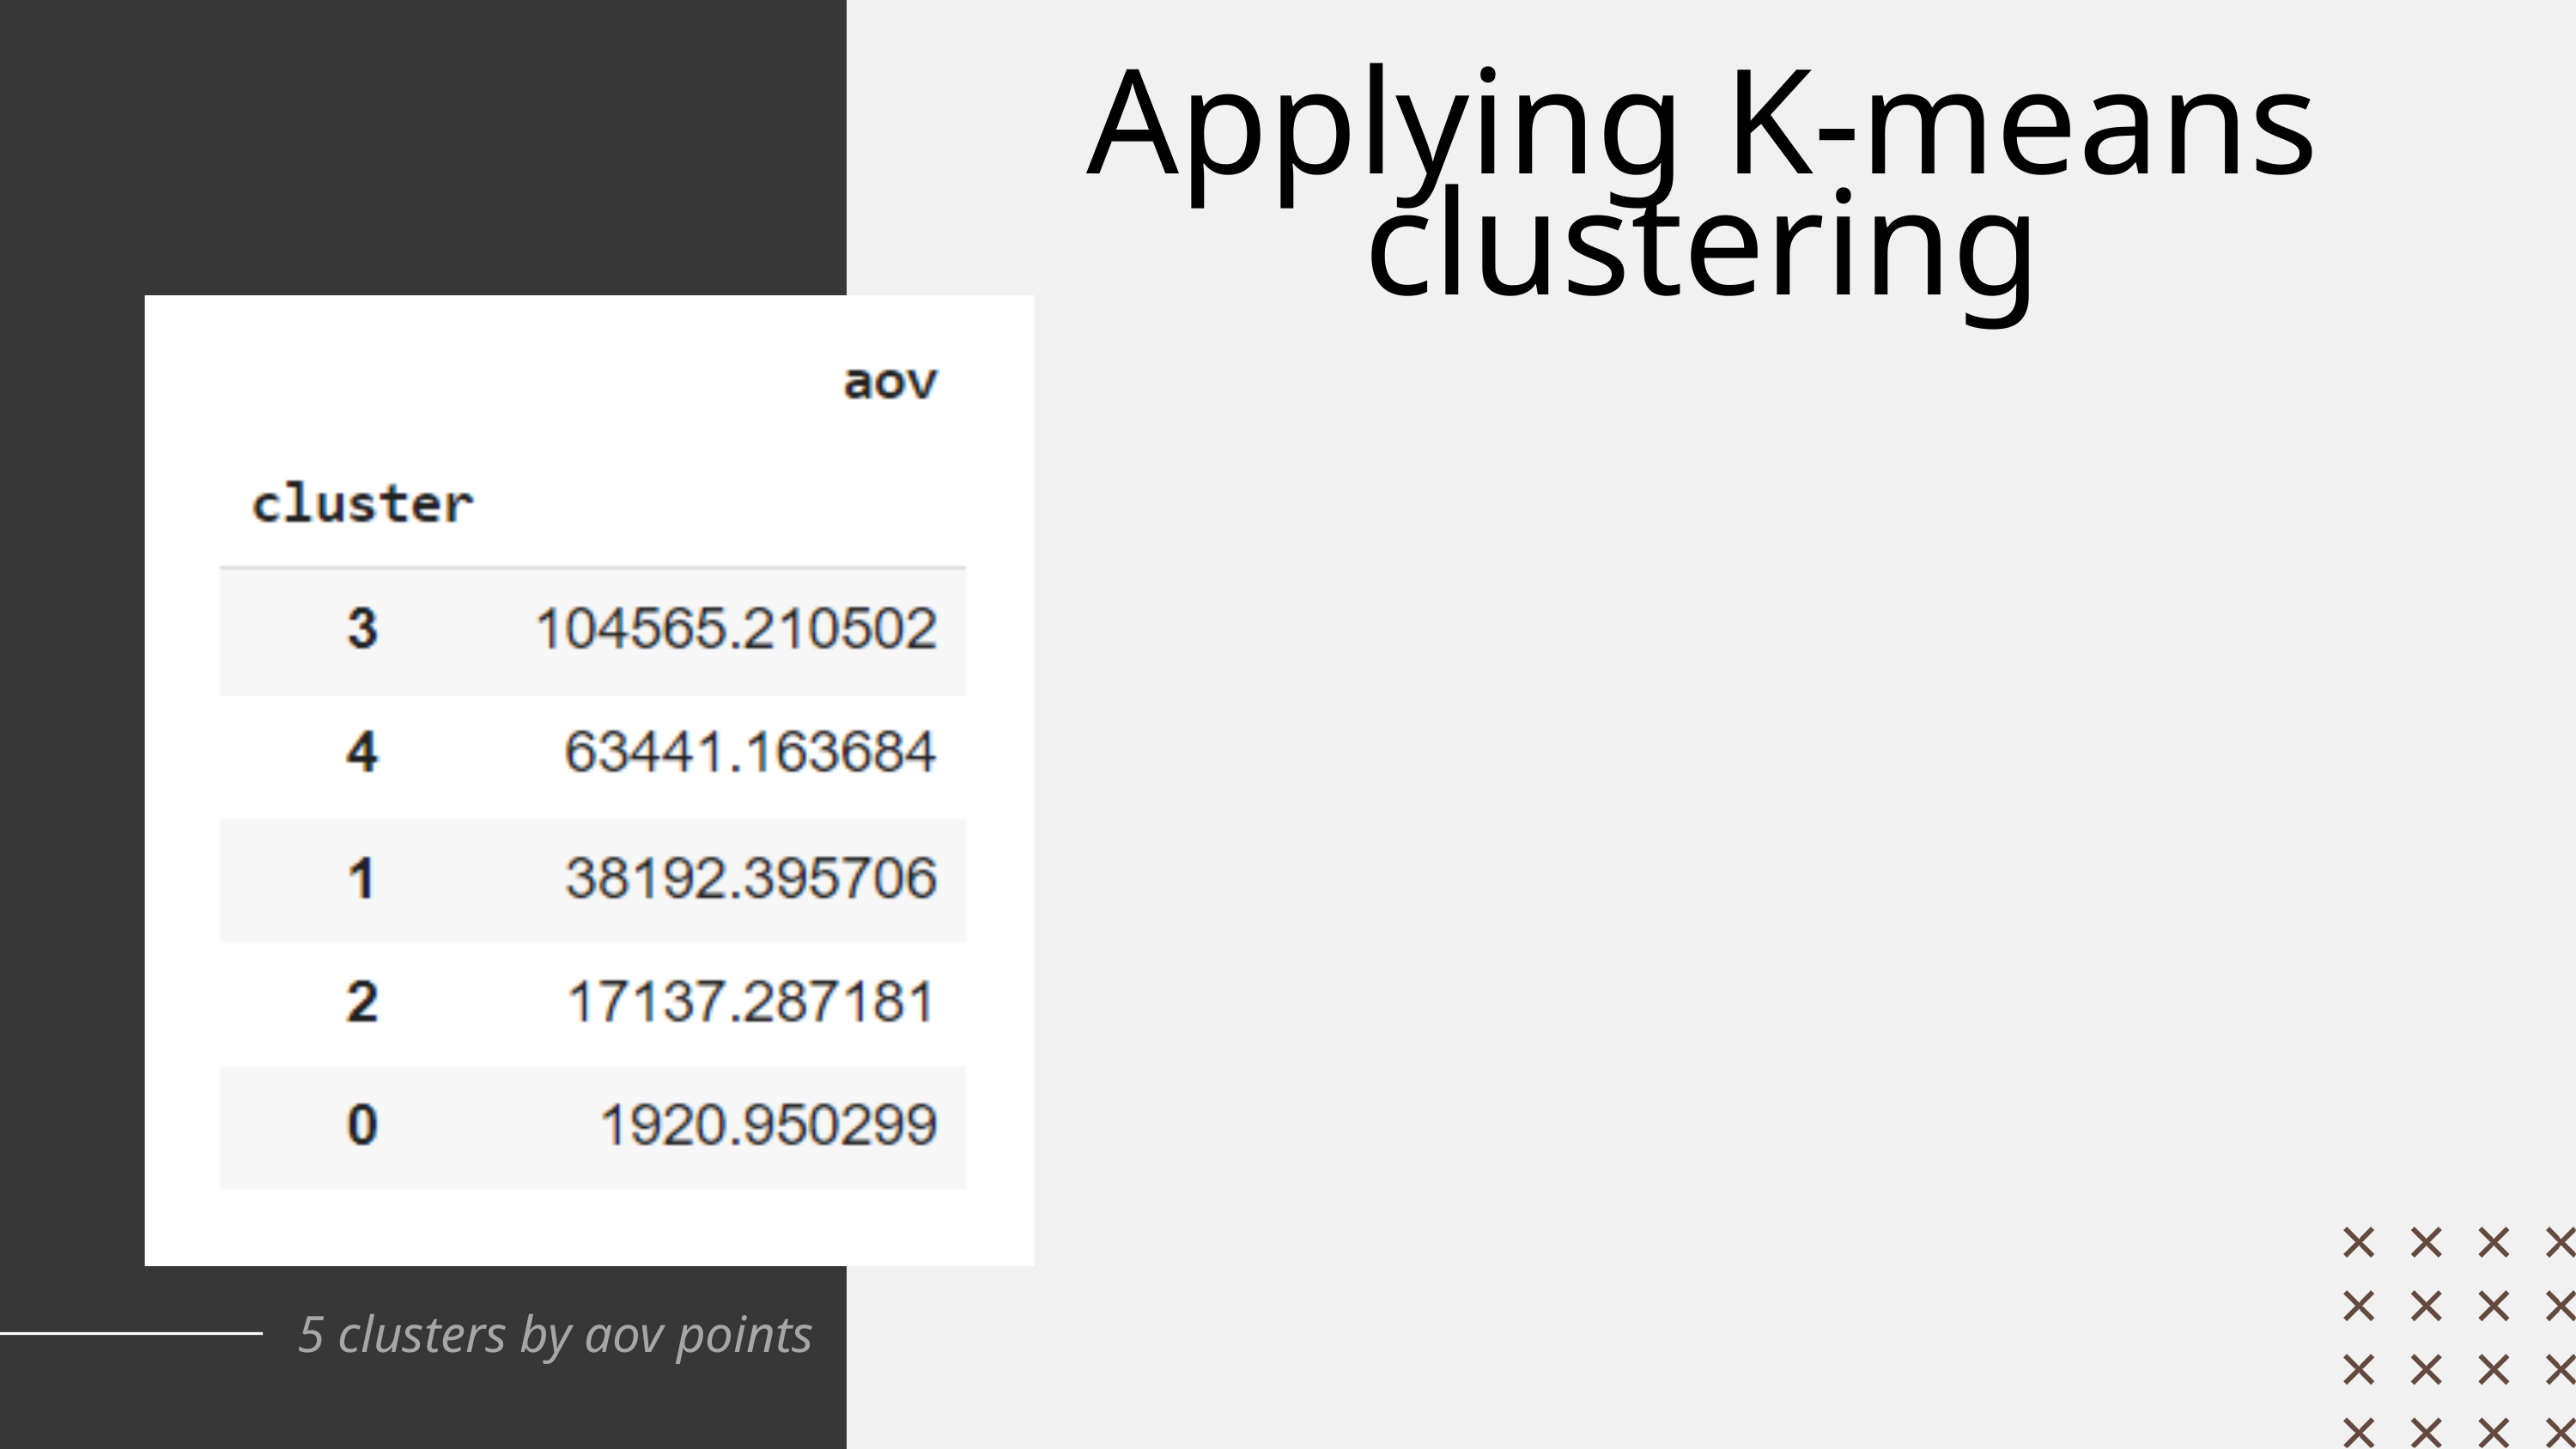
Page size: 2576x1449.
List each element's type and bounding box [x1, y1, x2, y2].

text_box [0, 0, 848, 1449]
picture [144, 295, 1036, 1267]
picture [2343, 1226, 2576, 1449]
text_box [846, 0, 2561, 208]
